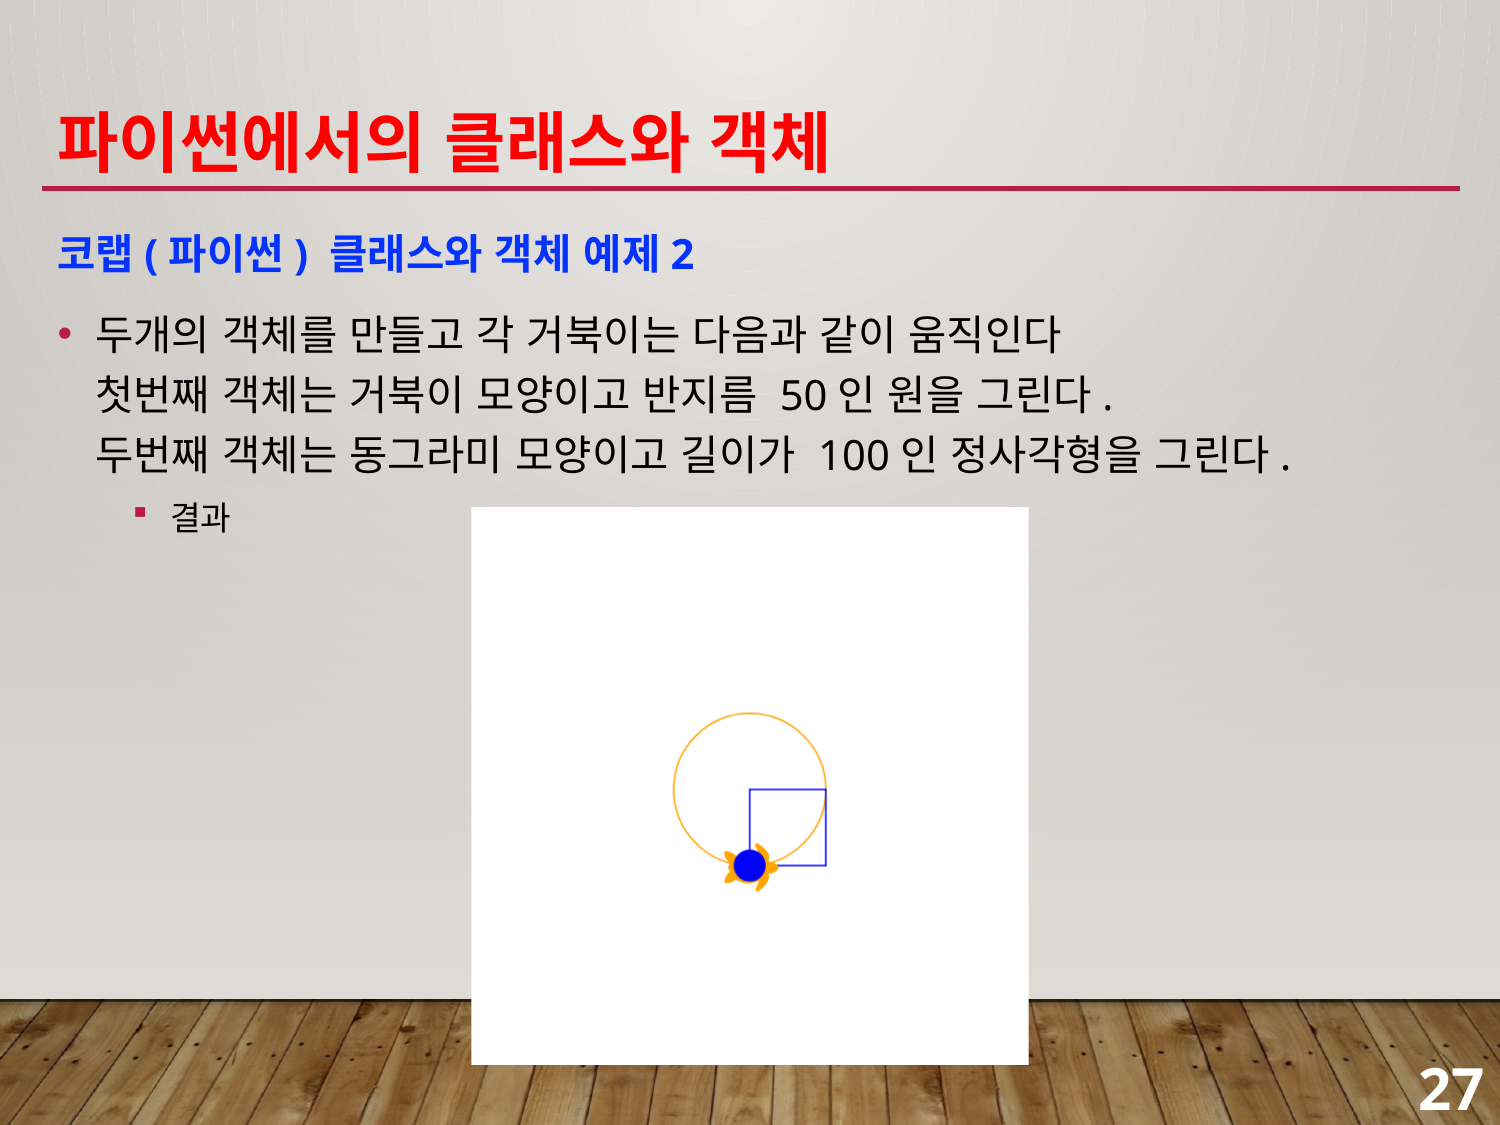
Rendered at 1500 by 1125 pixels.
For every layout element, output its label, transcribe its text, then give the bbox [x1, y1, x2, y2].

picture [0, 507, 1500, 1125]
list 코랩(파이썬) 클래스와 객체 예제2 두개의 객체를 만들고 각 거북이는 다음과 같이 움직인다 첫번째 객체는 거북이 모양이고 반지름 50인 원을 그린다. 두번째 객체는 동그라미 모양이고 길이가 100인 정사각형을 그린다. 결과 [42, 210, 1461, 993]
title 파이썬에서의 클래스와 객체 [42, 16, 1461, 189]
